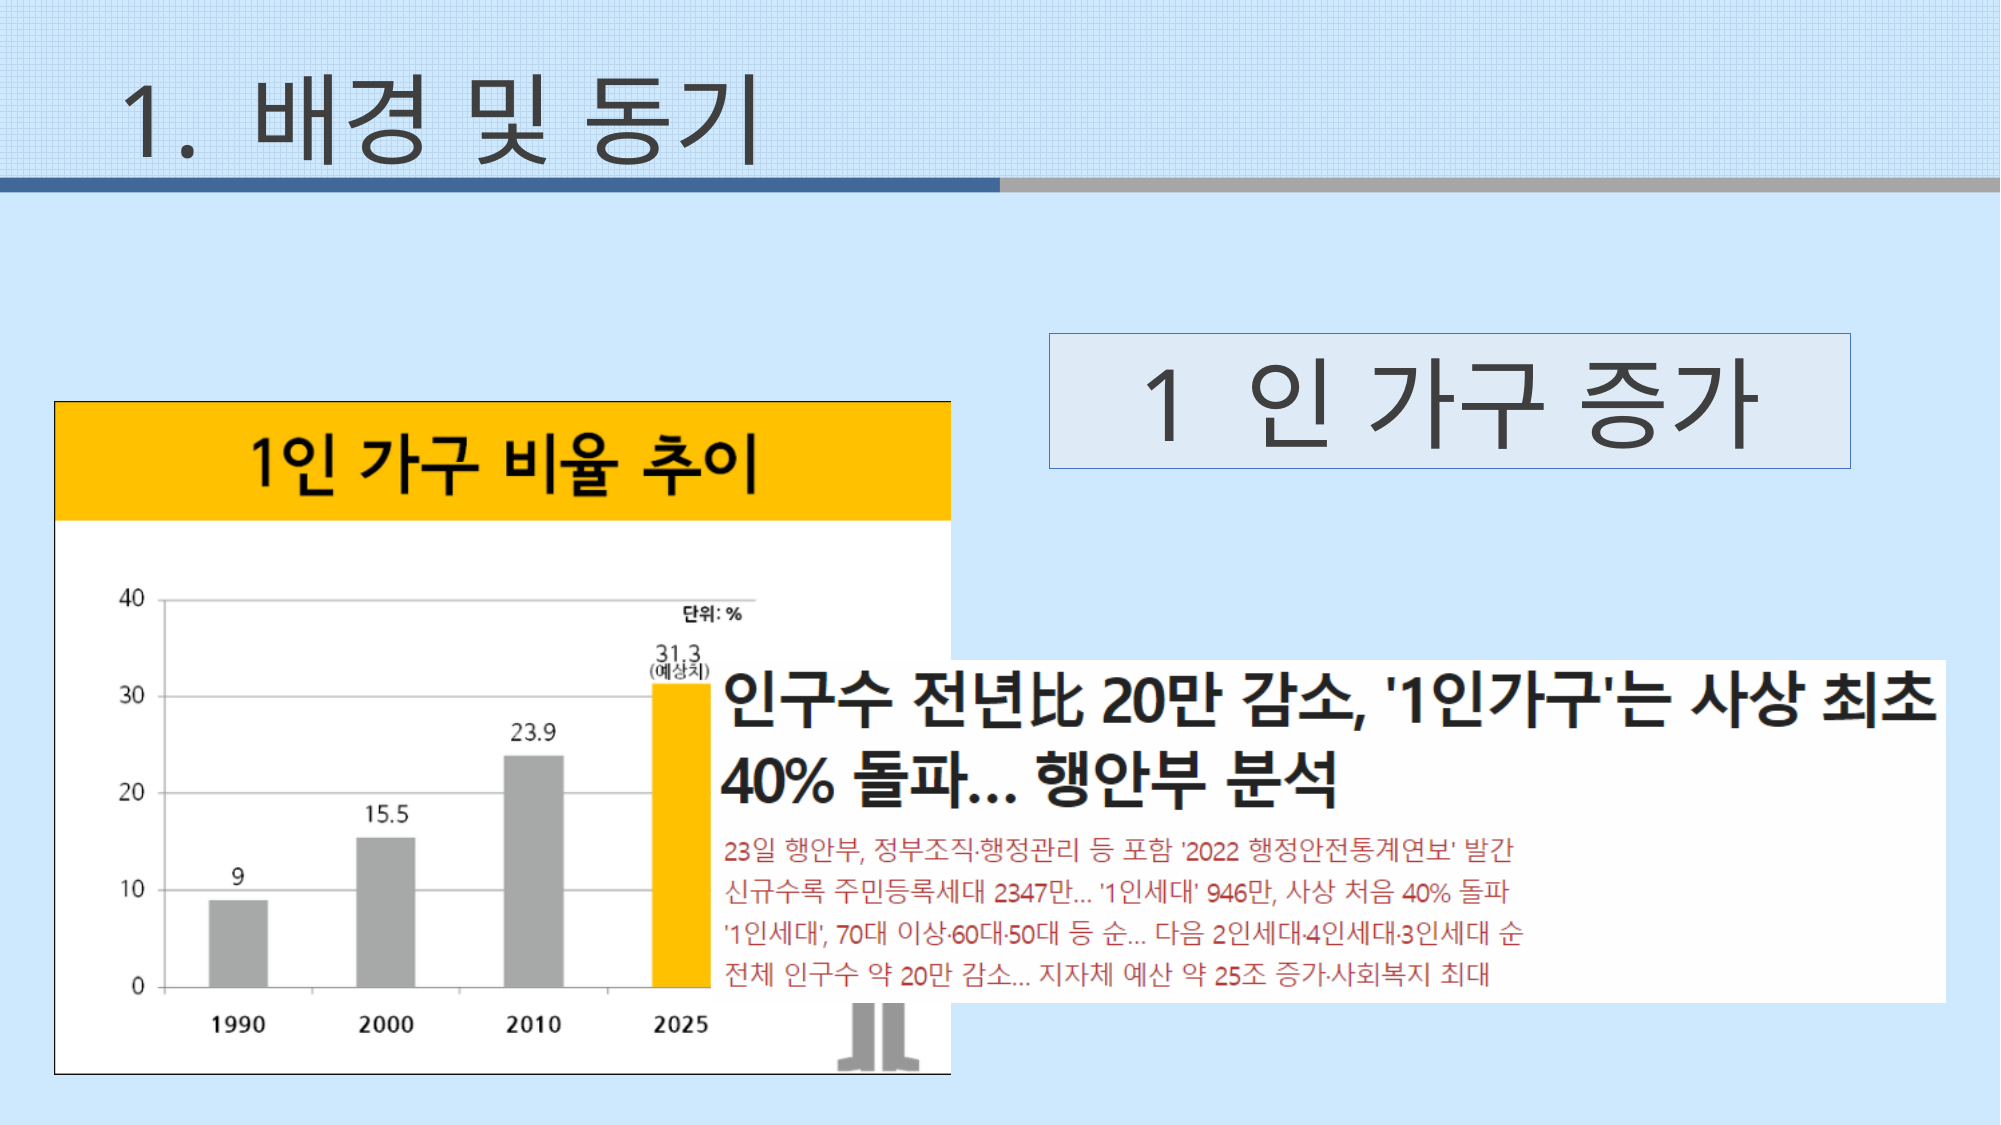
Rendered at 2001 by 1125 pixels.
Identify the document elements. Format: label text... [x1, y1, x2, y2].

text_box 1. 배경 및 동기 [102, 49, 782, 185]
picture [54, 401, 1946, 1076]
text_box 1 인 가구 증가 [1049, 333, 1851, 469]
